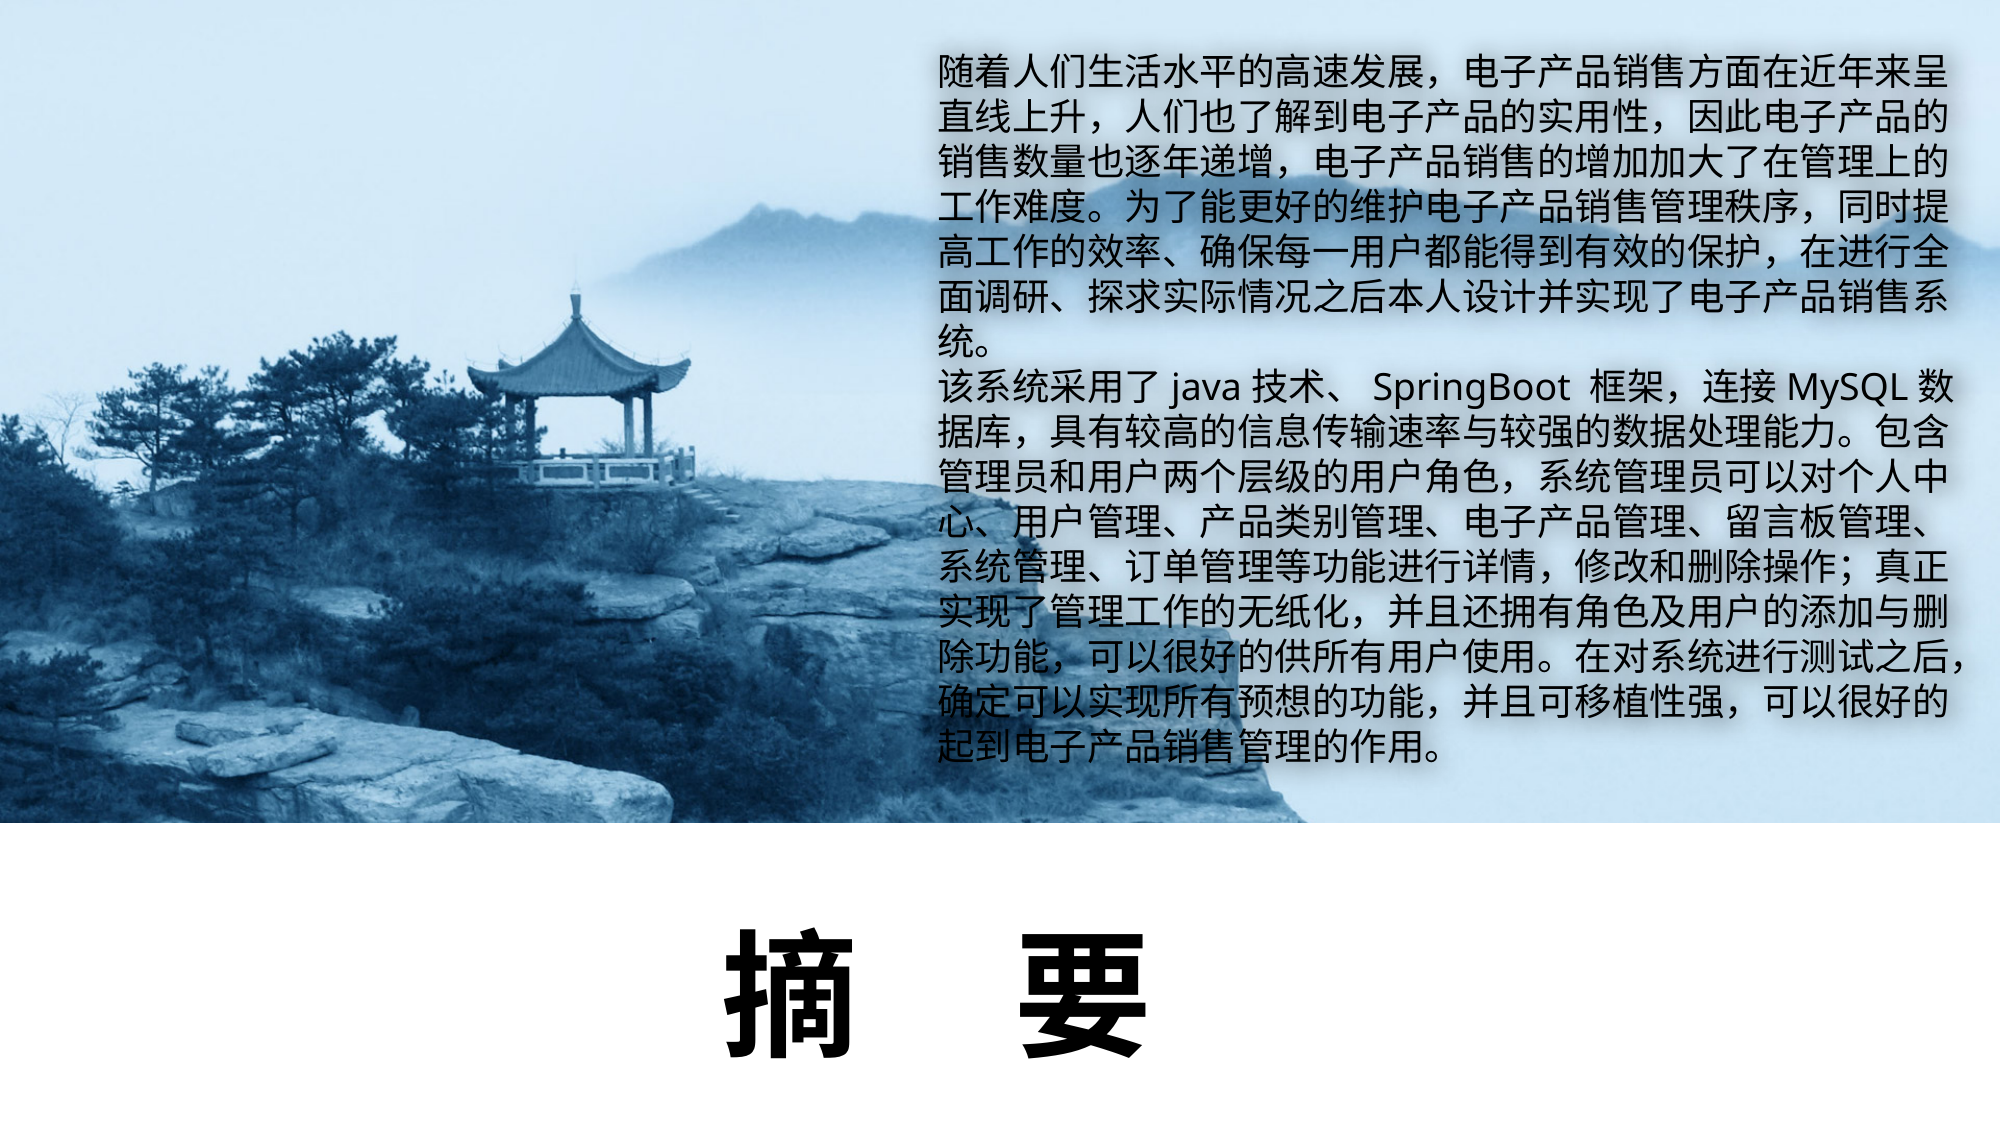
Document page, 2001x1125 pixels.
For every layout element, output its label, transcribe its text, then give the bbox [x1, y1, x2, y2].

text_box 摘 要 [706, 901, 1412, 1082]
picture [0, 0, 2000, 823]
